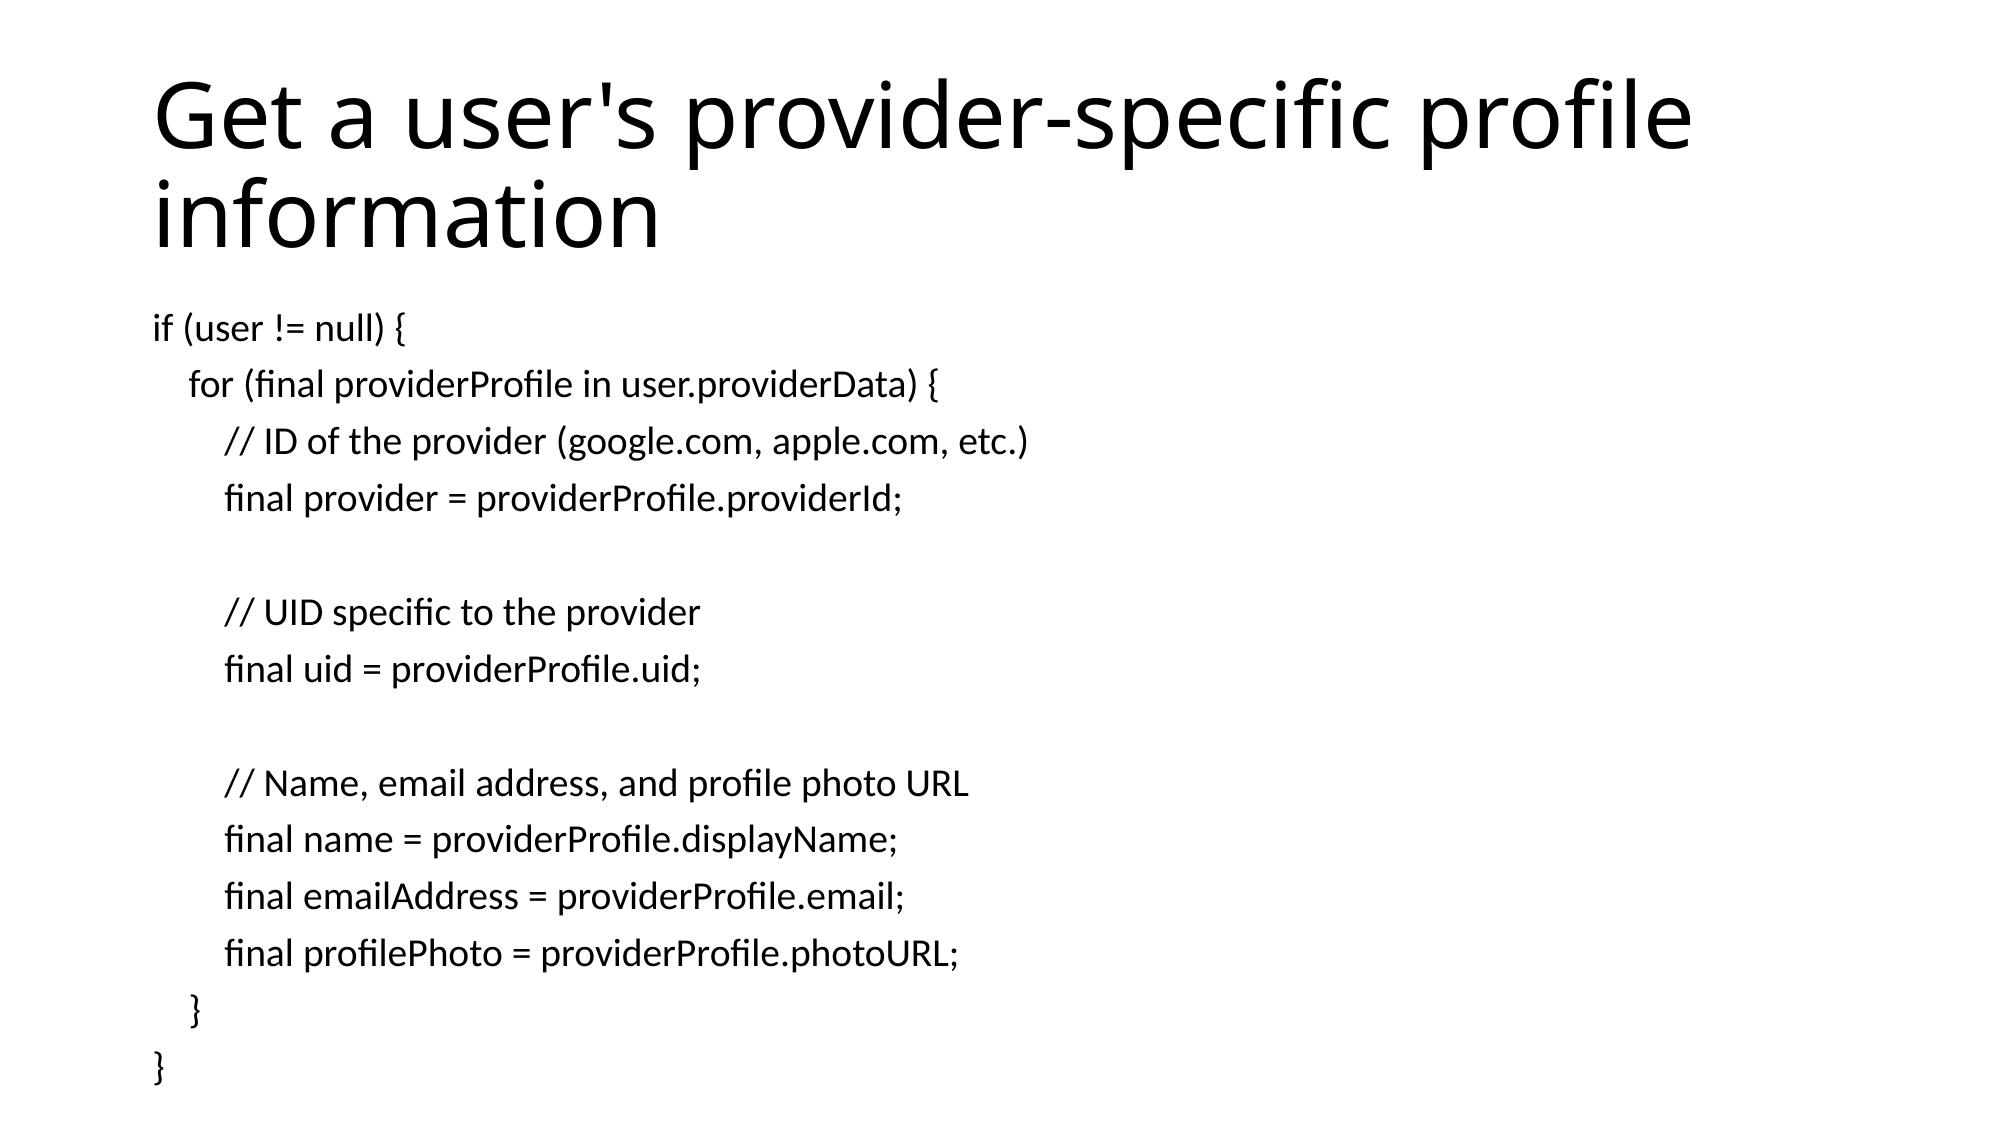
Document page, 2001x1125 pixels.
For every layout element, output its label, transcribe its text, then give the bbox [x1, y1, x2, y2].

list if (user != null) { for (final providerProfile in user.providerData) { // ID of the provider (google.com, apple.com, etc.) final provider = providerProfile.providerId; // UID specific to the provider final uid = providerProfile.uid; // Name, email address, and profile photo URL final name = providerProfile.displayName; final emailAddress = providerProfile.email; final profilePhoto = providerProfile.photoURL; } } [137, 299, 1863, 1097]
title Get a user's provider-specific profile information [137, 59, 1863, 278]
